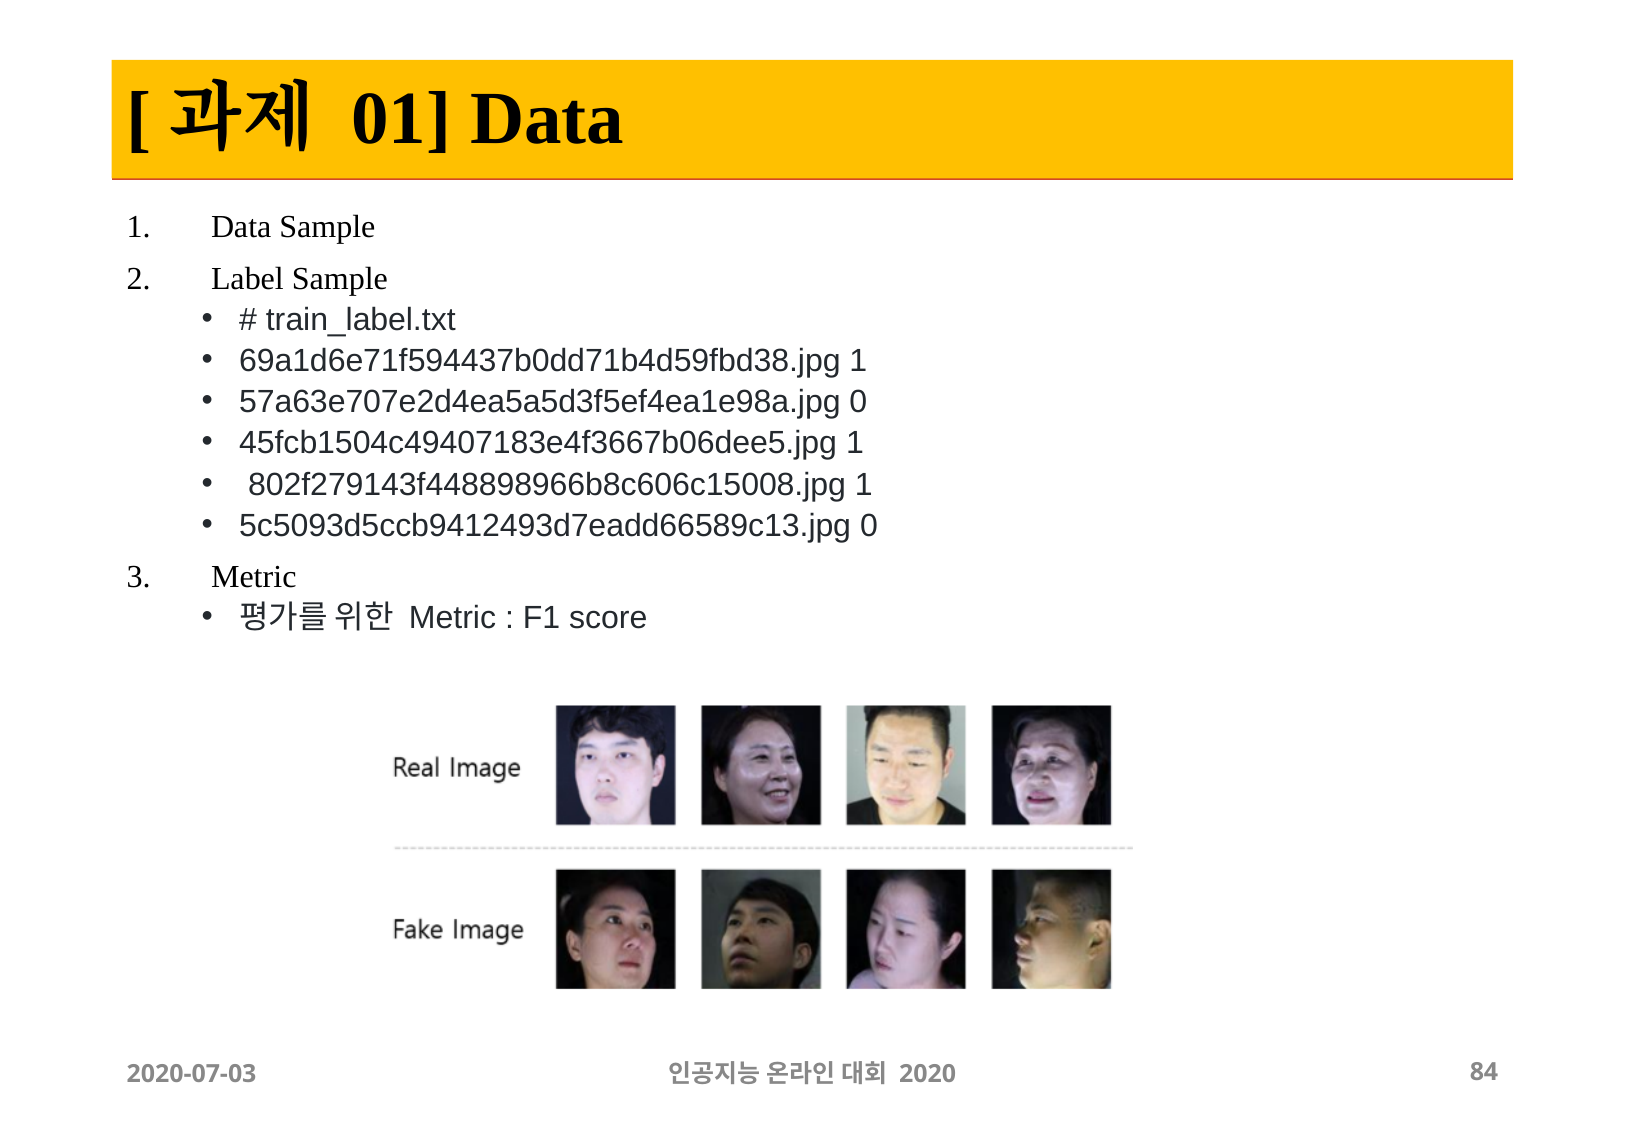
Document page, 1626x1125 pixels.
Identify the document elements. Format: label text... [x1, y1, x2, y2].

slide_number ‹#› [1433, 1042, 1514, 1103]
list Data Sample Label Sample # train_label.txt 69a1d6e71f594437b0dd71b4d59fbd38.jpg 1 57a63e707e2d4ea5a5d3f5ef4ea1e98a.jpg 0 45fcb1504c49407183e4f3667b06dee5.jpg 1 802f279143f448898966b8c606c15008.jpg 1 5c5093d5ccb9412493d7eadd66589c13.jpg 0 Metric 평가를 위한 Metric : F1 score [111, 205, 1514, 657]
picture [380, 694, 1133, 1002]
title [과제 01] Data [111, 59, 1514, 179]
footer 인공지능 온라인 대회 2020 [538, 1042, 1087, 1103]
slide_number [111, 1042, 303, 1103]
